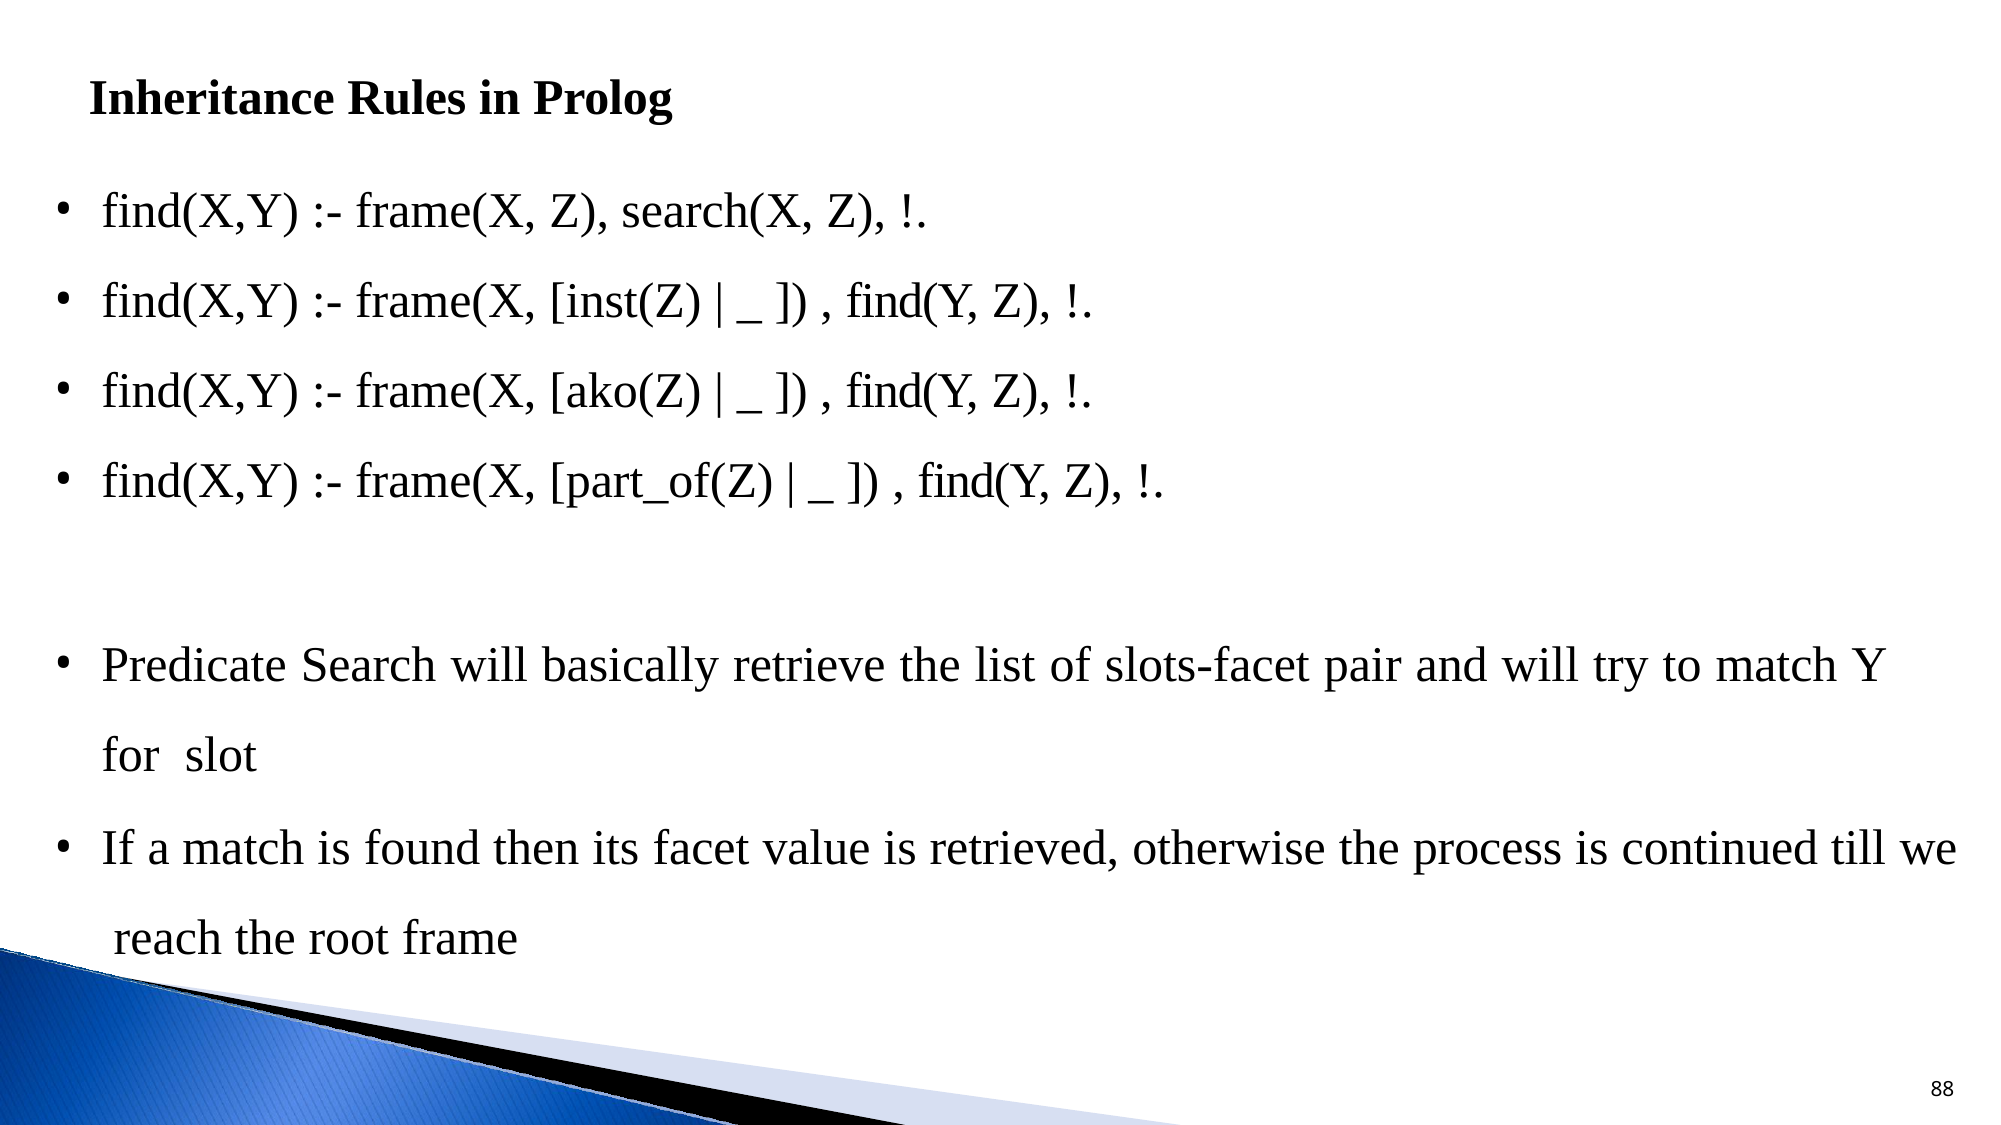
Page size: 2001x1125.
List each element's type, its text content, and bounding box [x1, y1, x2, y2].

picture [0, 948, 743, 1125]
text_box Inheritance Rules in Prolog find(X,Y) :- frame(X, Z), search(X, Z), !. find(X,Y) :- frame(X, [inst(Z) | _ ]) , find(Y, Z), !. find(X,Y) :- frame(X, [ako(Z) | _ ]) , find(Y, Z), !. find(X,Y) :- frame(X, [part_of(Z) | _ ]) , find(Y, Z), !. Predicate Search will basically retrieve the list of slots-facet pair and will try to match Y for slot If a match is found then its facet value is retrieved, otherwise the process is continued till we reach the root frame [52, 62, 1959, 965]
text_box 88 [1924, 1071, 1963, 1104]
